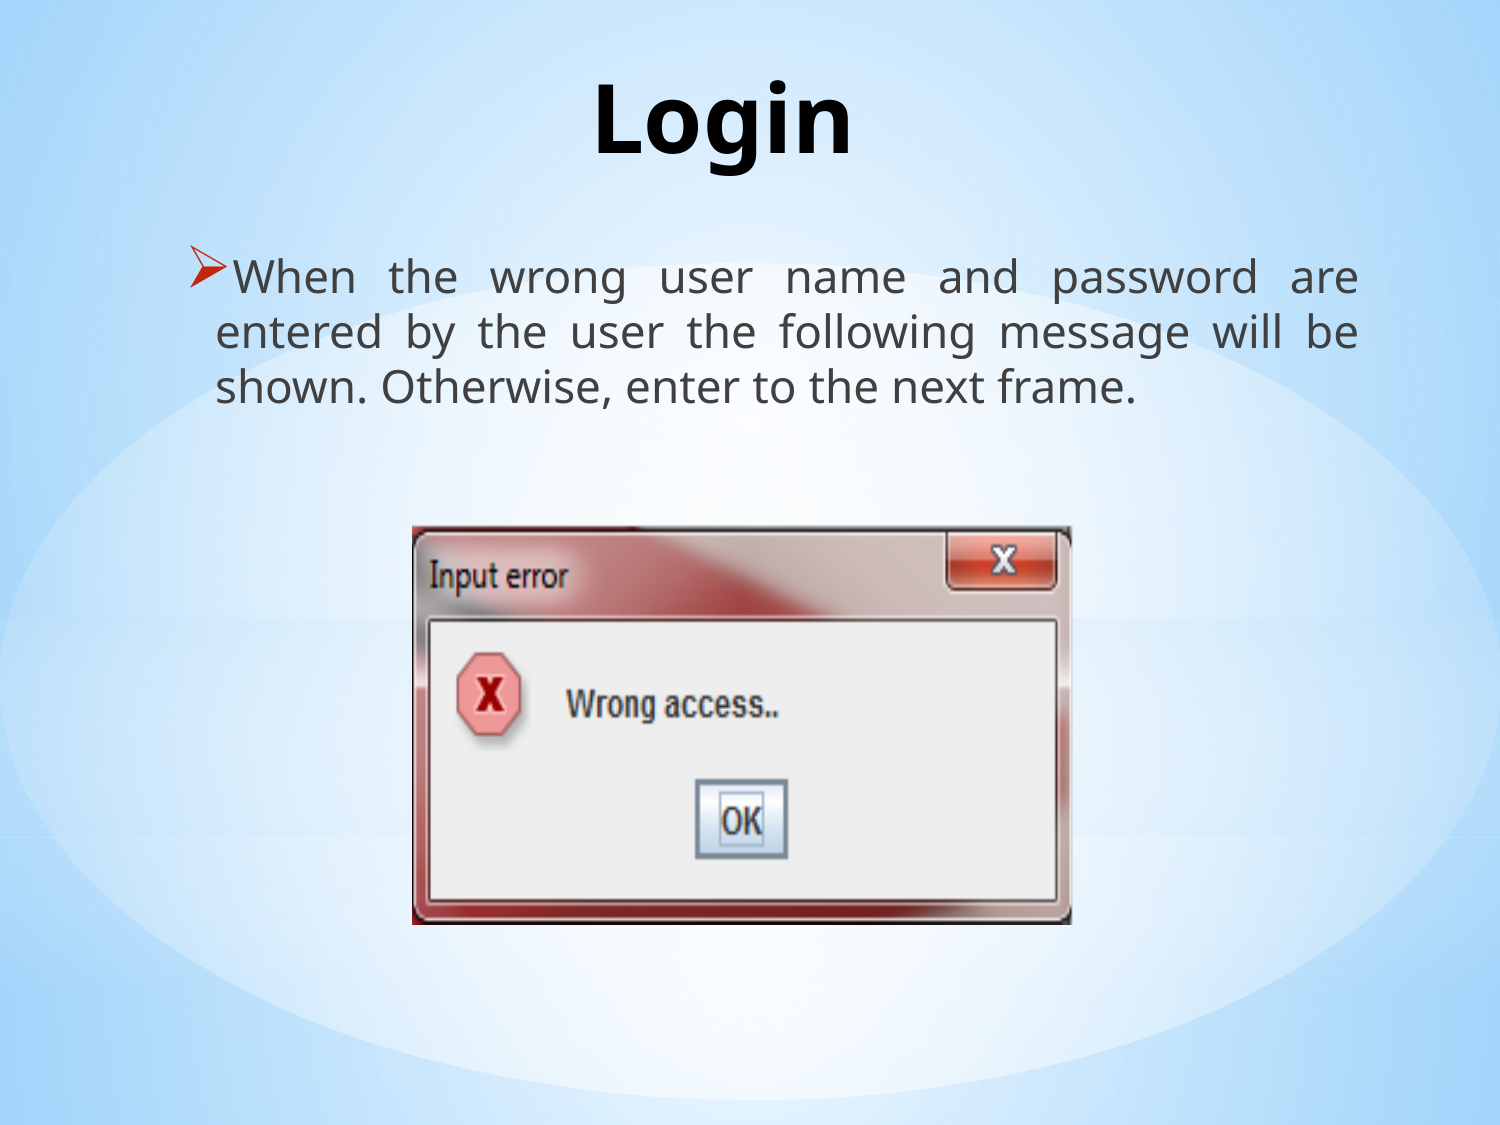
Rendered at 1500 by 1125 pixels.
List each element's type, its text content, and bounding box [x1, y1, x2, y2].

picture [412, 524, 1076, 926]
title Login [300, 50, 1150, 200]
list When the wrong user name and password are entered by the user the following message will be shown. Otherwise, enter to the next frame. [162, 239, 1375, 810]
